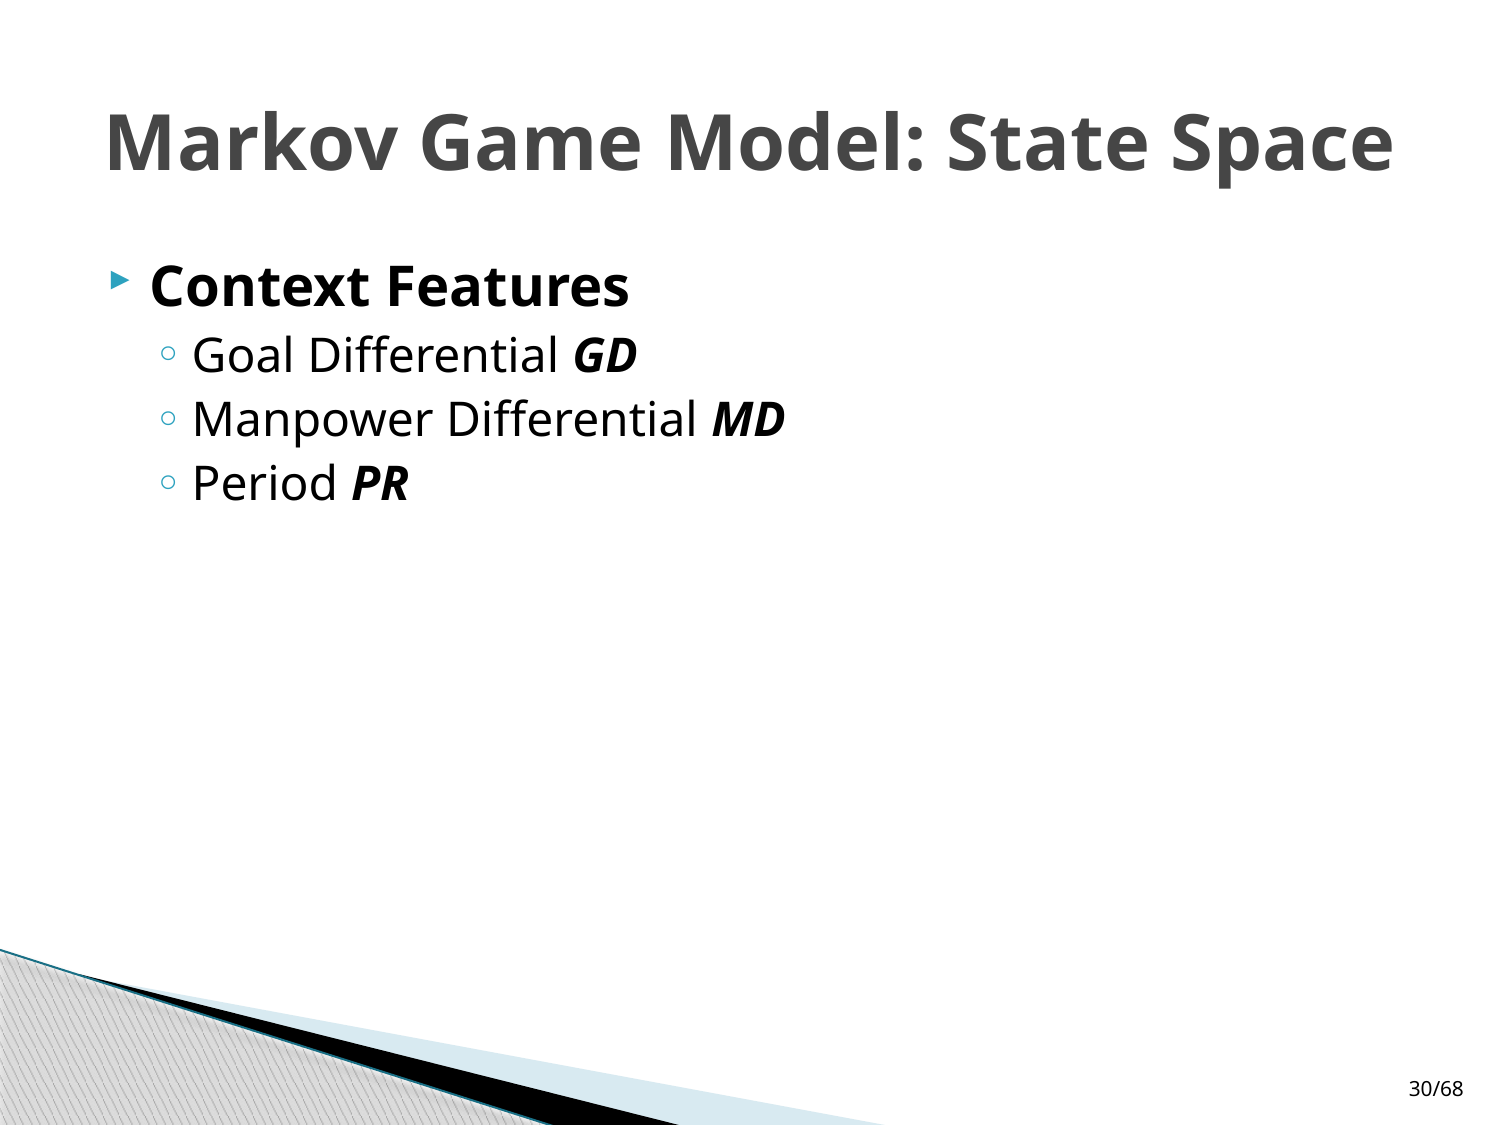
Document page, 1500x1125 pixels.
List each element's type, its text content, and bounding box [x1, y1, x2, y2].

list Context Features Goal Differential GD Manpower Differential MD Period PR [75, 243, 1425, 563]
slide_number 30/68 [1376, 1051, 1479, 1112]
title Markov Game Model: State Space [75, 45, 1425, 233]
